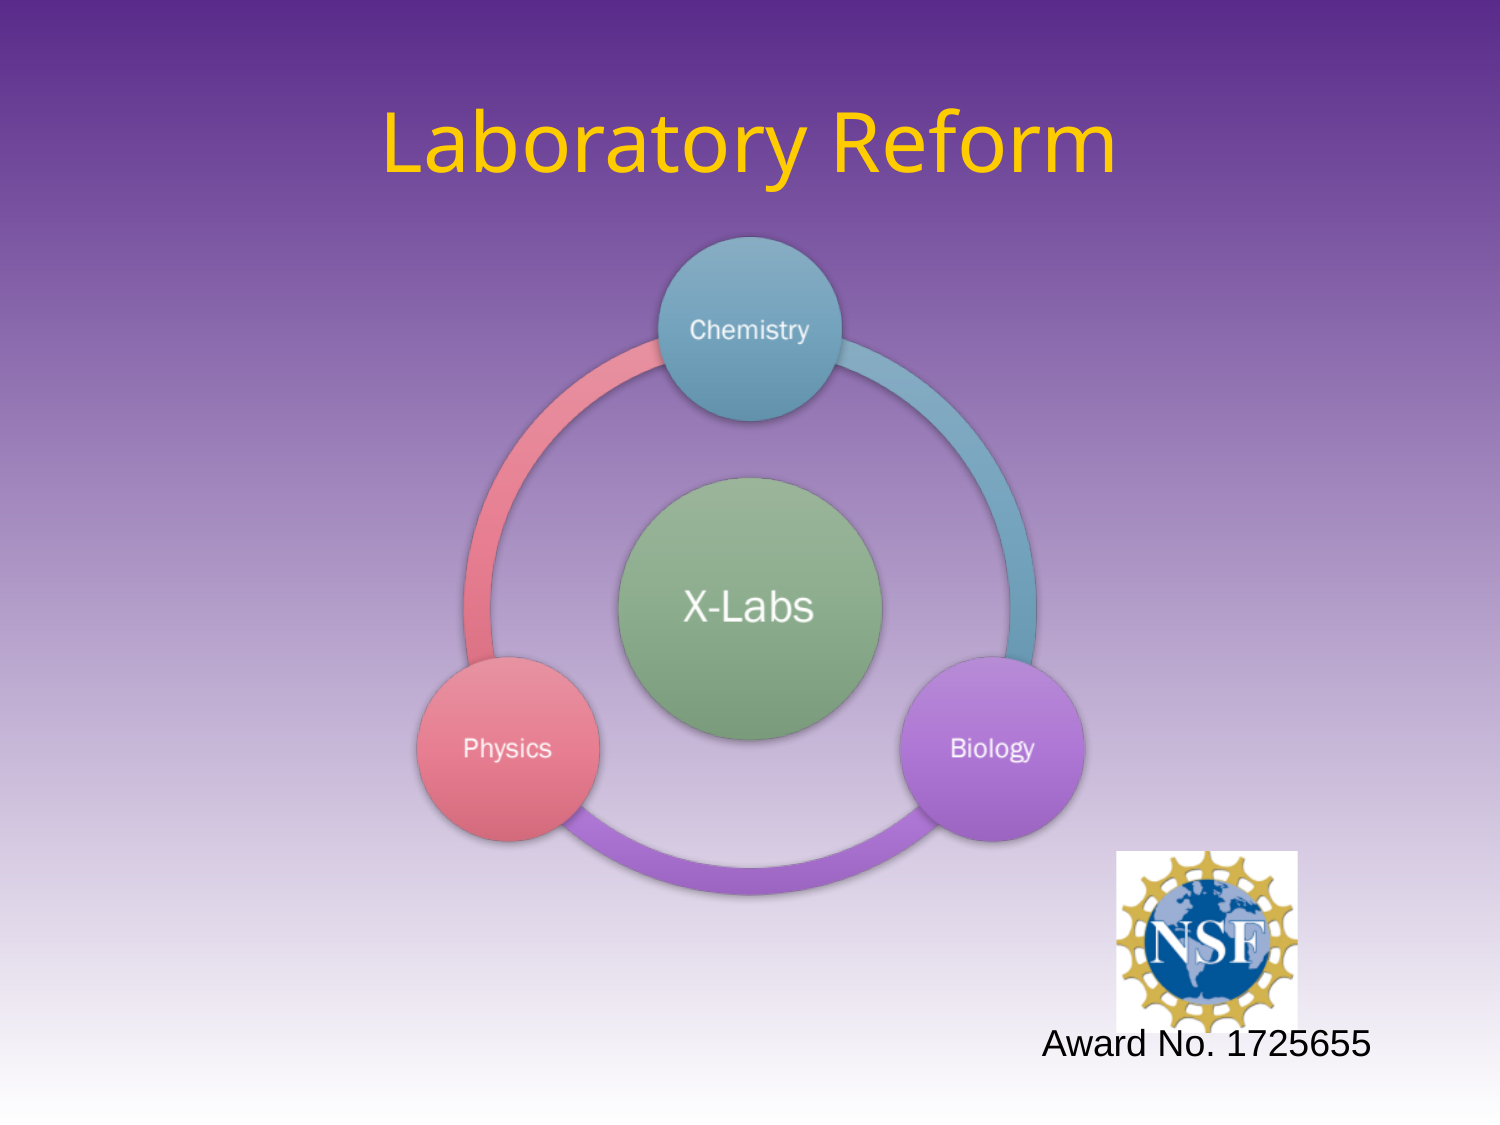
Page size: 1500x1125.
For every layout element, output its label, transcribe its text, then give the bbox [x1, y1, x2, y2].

title Laboratory Reform [74, 44, 1426, 233]
picture [296, 232, 1298, 1034]
text_box Award No. 1725655 [1027, 1012, 1387, 1072]
